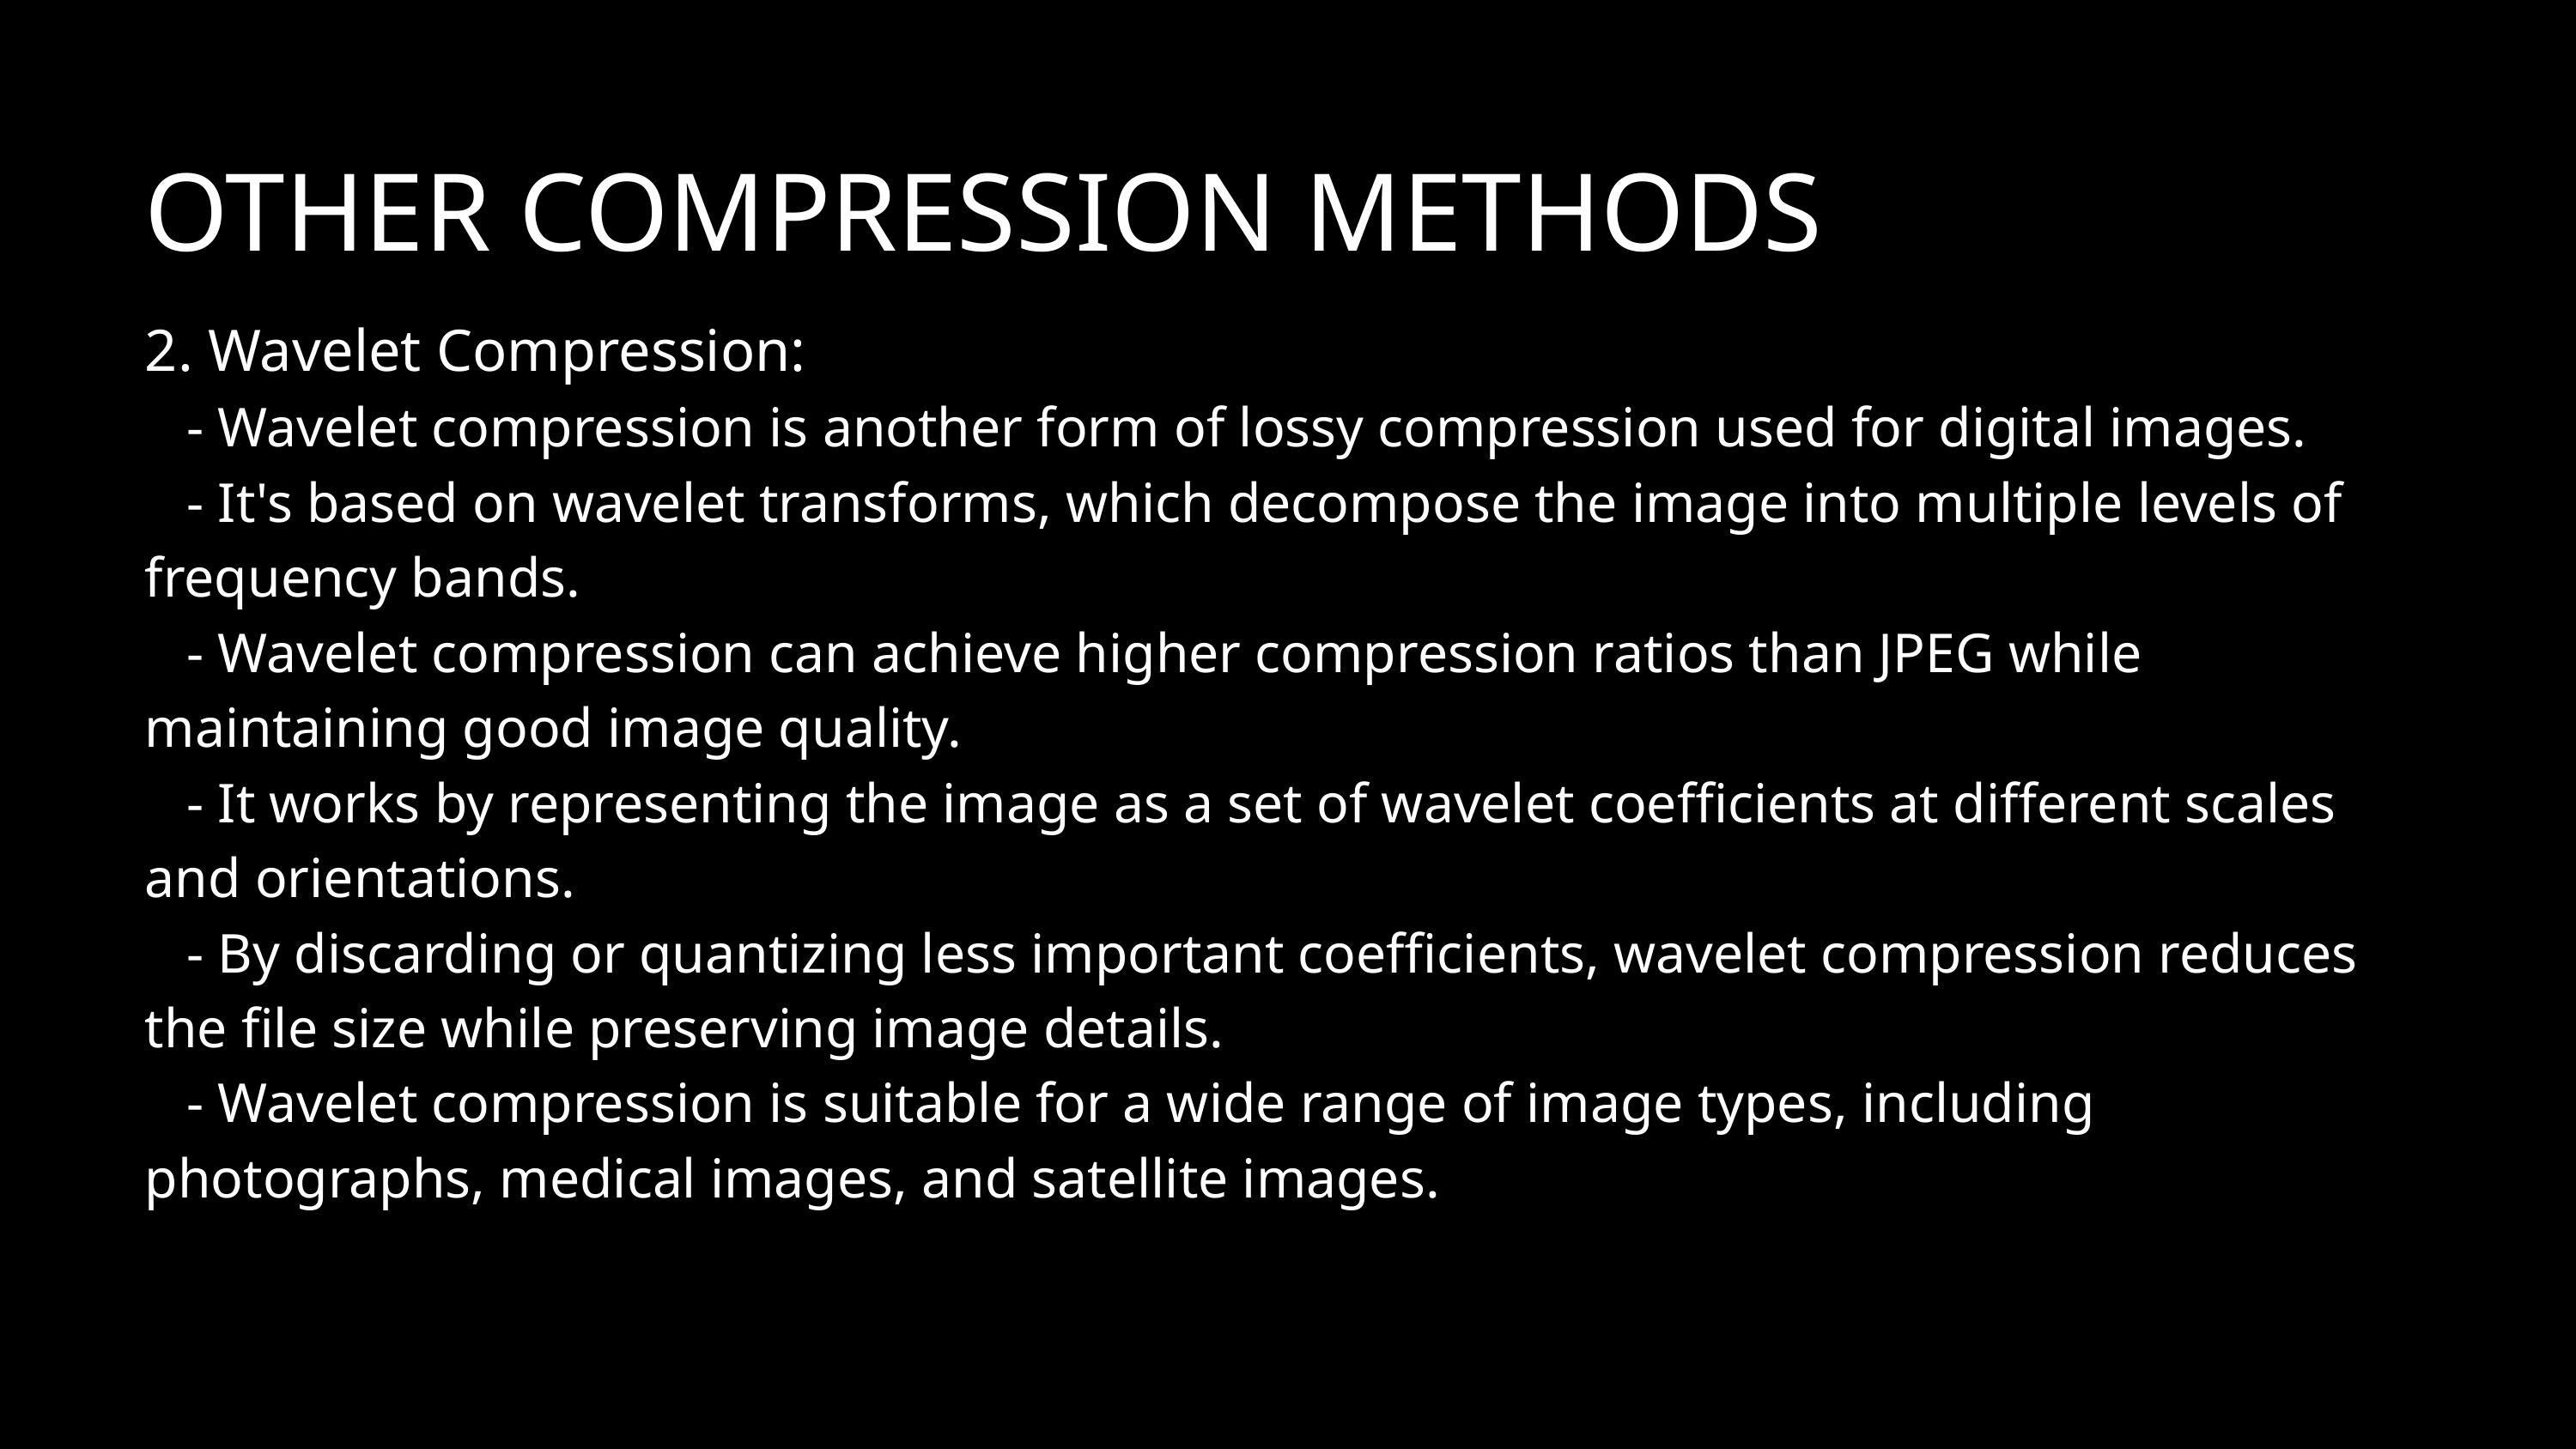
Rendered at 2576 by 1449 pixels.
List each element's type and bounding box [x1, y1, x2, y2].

text_box [0, 0, 2576, 1449]
